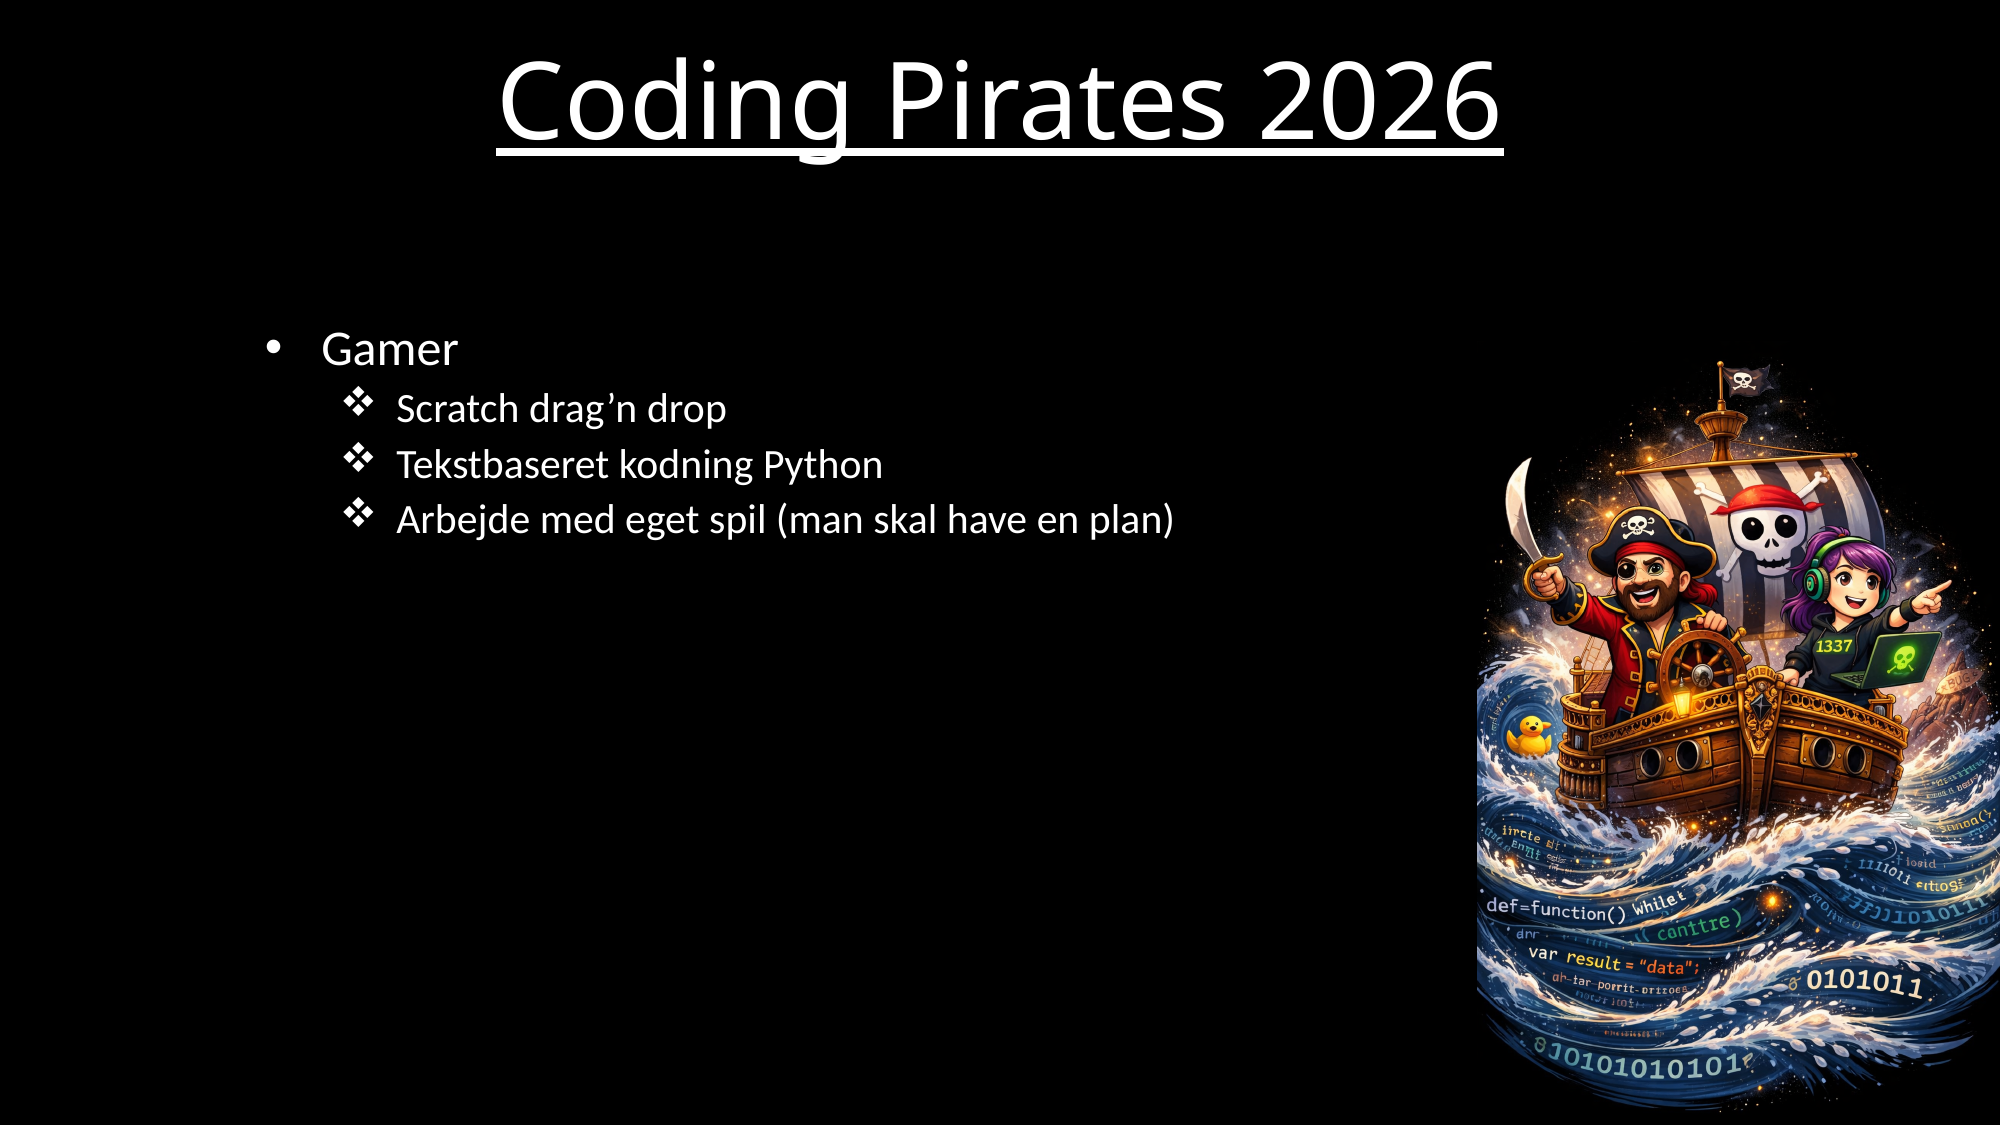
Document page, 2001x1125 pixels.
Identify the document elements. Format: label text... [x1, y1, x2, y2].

subtitle Gamer Scratch drag’n drop Tekstbaseret kodning Python Arbejde med eget spil (man skal have en plan) [249, 314, 1750, 907]
title Coding Pirates 2026 [171, 38, 1829, 171]
picture [1477, 341, 2000, 1125]
